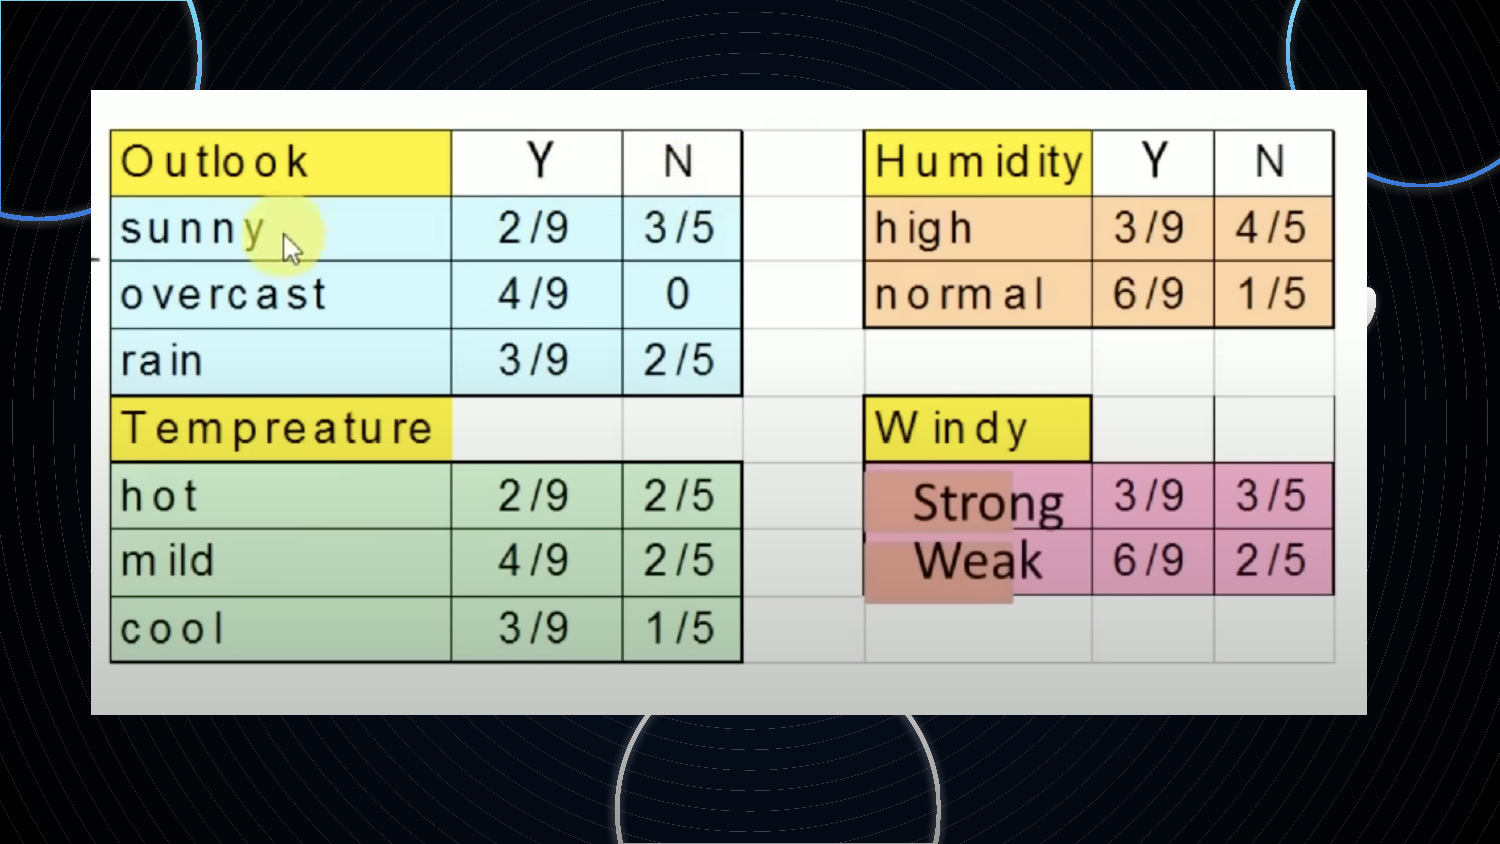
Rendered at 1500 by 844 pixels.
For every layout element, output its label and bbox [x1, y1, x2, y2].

text_box [1382, 158, 1500, 188]
picture [91, 90, 1367, 715]
text_box [1286, 0, 1301, 89]
text_box [1372, 154, 1377, 690]
